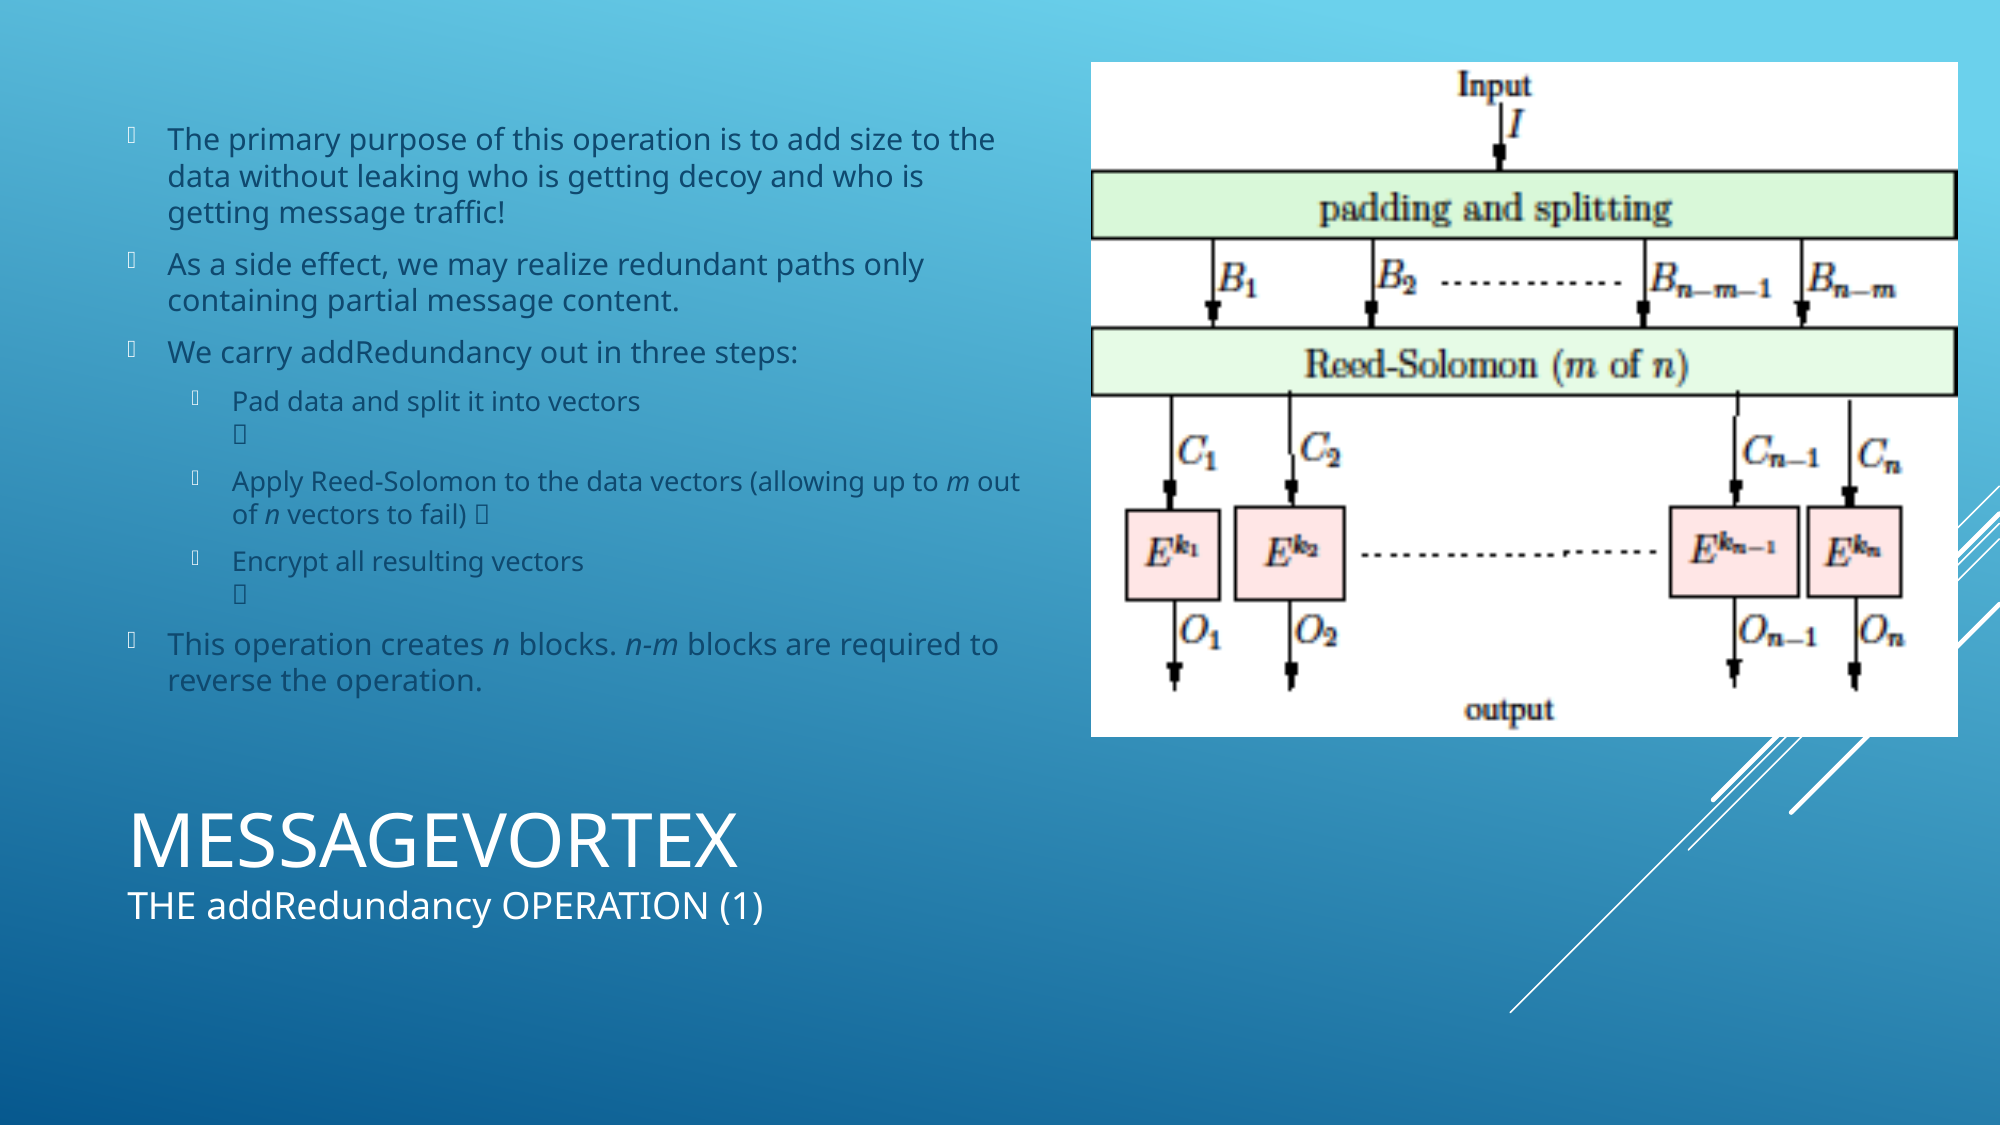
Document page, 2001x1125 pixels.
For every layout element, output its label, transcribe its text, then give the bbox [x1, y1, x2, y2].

title MessageVortex The addRedundancy operation (1) [112, 736, 1513, 984]
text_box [1091, 62, 1958, 737]
